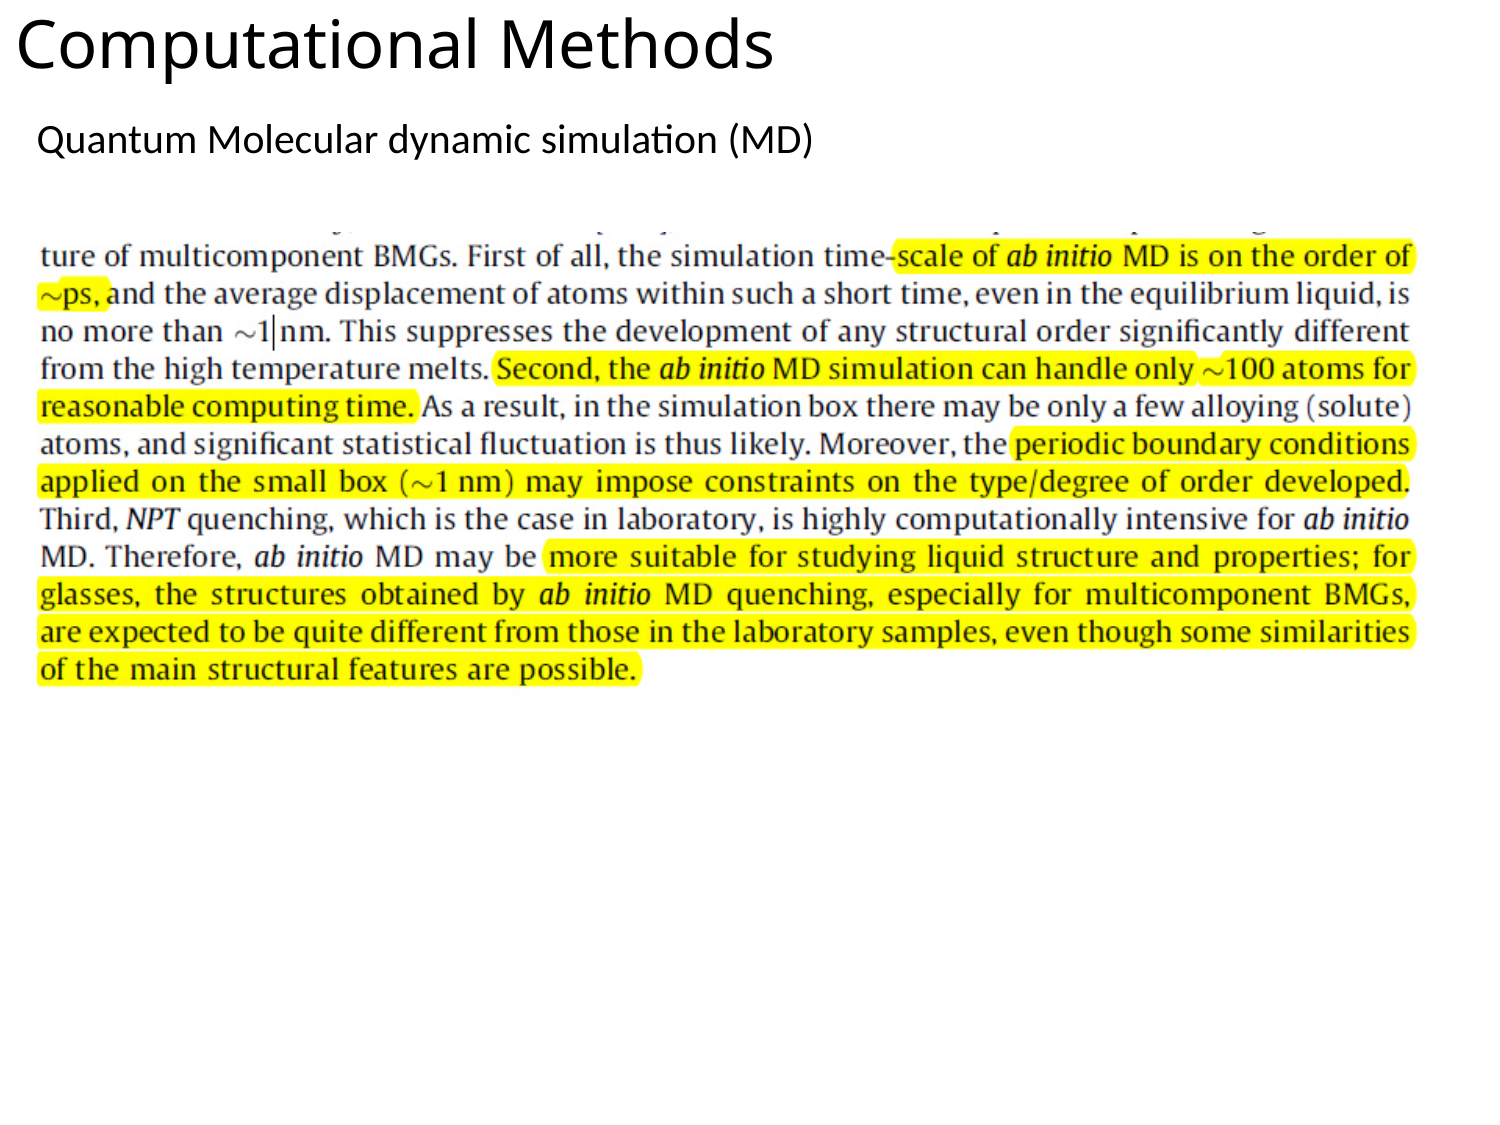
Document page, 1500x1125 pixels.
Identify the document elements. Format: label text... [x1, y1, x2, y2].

text_box Quantum Molecular dynamic simulation (MD) [21, 104, 899, 170]
title Computational Methods [0, 0, 1500, 90]
picture [37, 232, 1438, 708]
